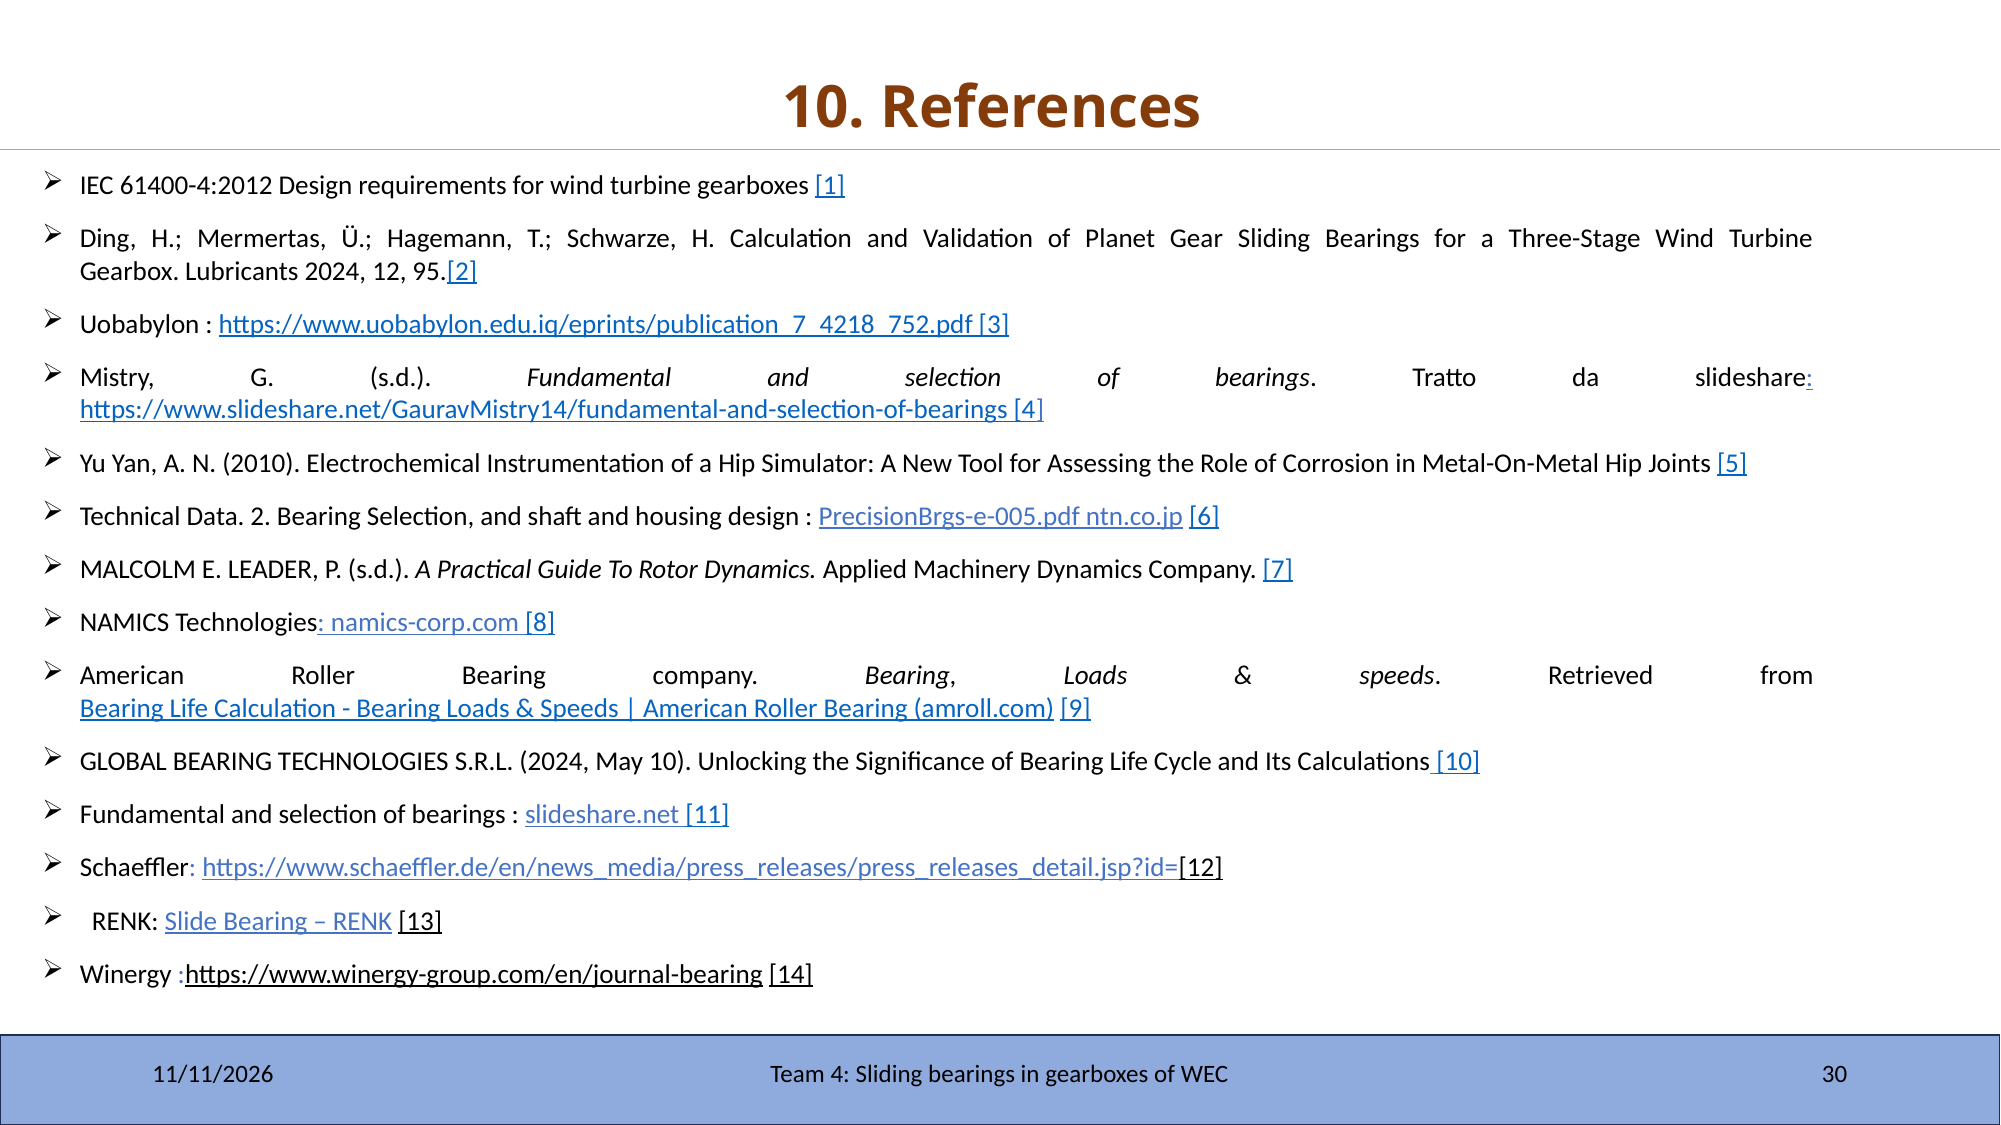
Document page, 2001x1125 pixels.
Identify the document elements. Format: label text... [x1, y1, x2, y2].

text_box [0, 1034, 2000, 1125]
slide_number 30 [1412, 1042, 1863, 1103]
title 10. References [137, 0, 1863, 149]
list IEC 61400-4:2012 Design requirements for wind turbine gearboxes [1] Ding, H.; Mermertas, Ü.; Hagemann, T.; Schwarze, H. Calculation and Validation of Planet Gear Sliding Bearings for a Three-Stage Wind Turbine Gearbox. Lubricants 2024, 12, 95.[2] Uobabylon : https://www.uobabylon.edu.iq/eprints/publication_7_4218_752.pdf [3] Mistry, G. (s.d.). Fundamental and selection of bearings. Tratto da slideshare: https://www.slideshare.net/GauravMistry14/fundamental-and-selection-of-bearings [4] Yu Yan, A. N. (2010). Electrochemical Instrumentation of a Hip Simulator: A New Tool for Assessing the Role of Corrosion in Metal-On-Metal Hip Joints [5] Technical Data. 2. Bearing Selection, and shaft and housing design : PrecisionBrgs-e-005.pdf ntn.co.jp [6] MALCOLM E. LEADER, P. (s.d.). A Practical Guide To Rotor Dynamics. Applied Machinery Dynamics Company. [7] NAMICS Technologies: namics-corp.com [8] American Roller Bearing company. Bearing, Loads & speeds. Retrieved from Bearing Life Calculation - Bearing Loads & Speeds | American Roller Bearing (amroll.com) [9] GLOBAL BEARING TECHNOLOGIES S.R.L. (2024, May 10). Unlocking the Significance of Bearing Life Cycle and Its Calculations [10] Fundamental and selection of bearings : slideshare.net [11] Schaeffler: https://www.schaeffler.de/en/news_media/press_releases/press_releases_detail.jsp?id=[12] RENK: Slide Bearing – RENK [13] Winergy :https://www.winergy-group.com/en/journal-bearing [14] [27, 160, 1829, 1034]
footer Team 4: Sliding bearings in gearboxes of WEC [662, 1042, 1338, 1103]
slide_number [137, 1042, 588, 1103]
title 10. References [137, 150, 1863, 218]
